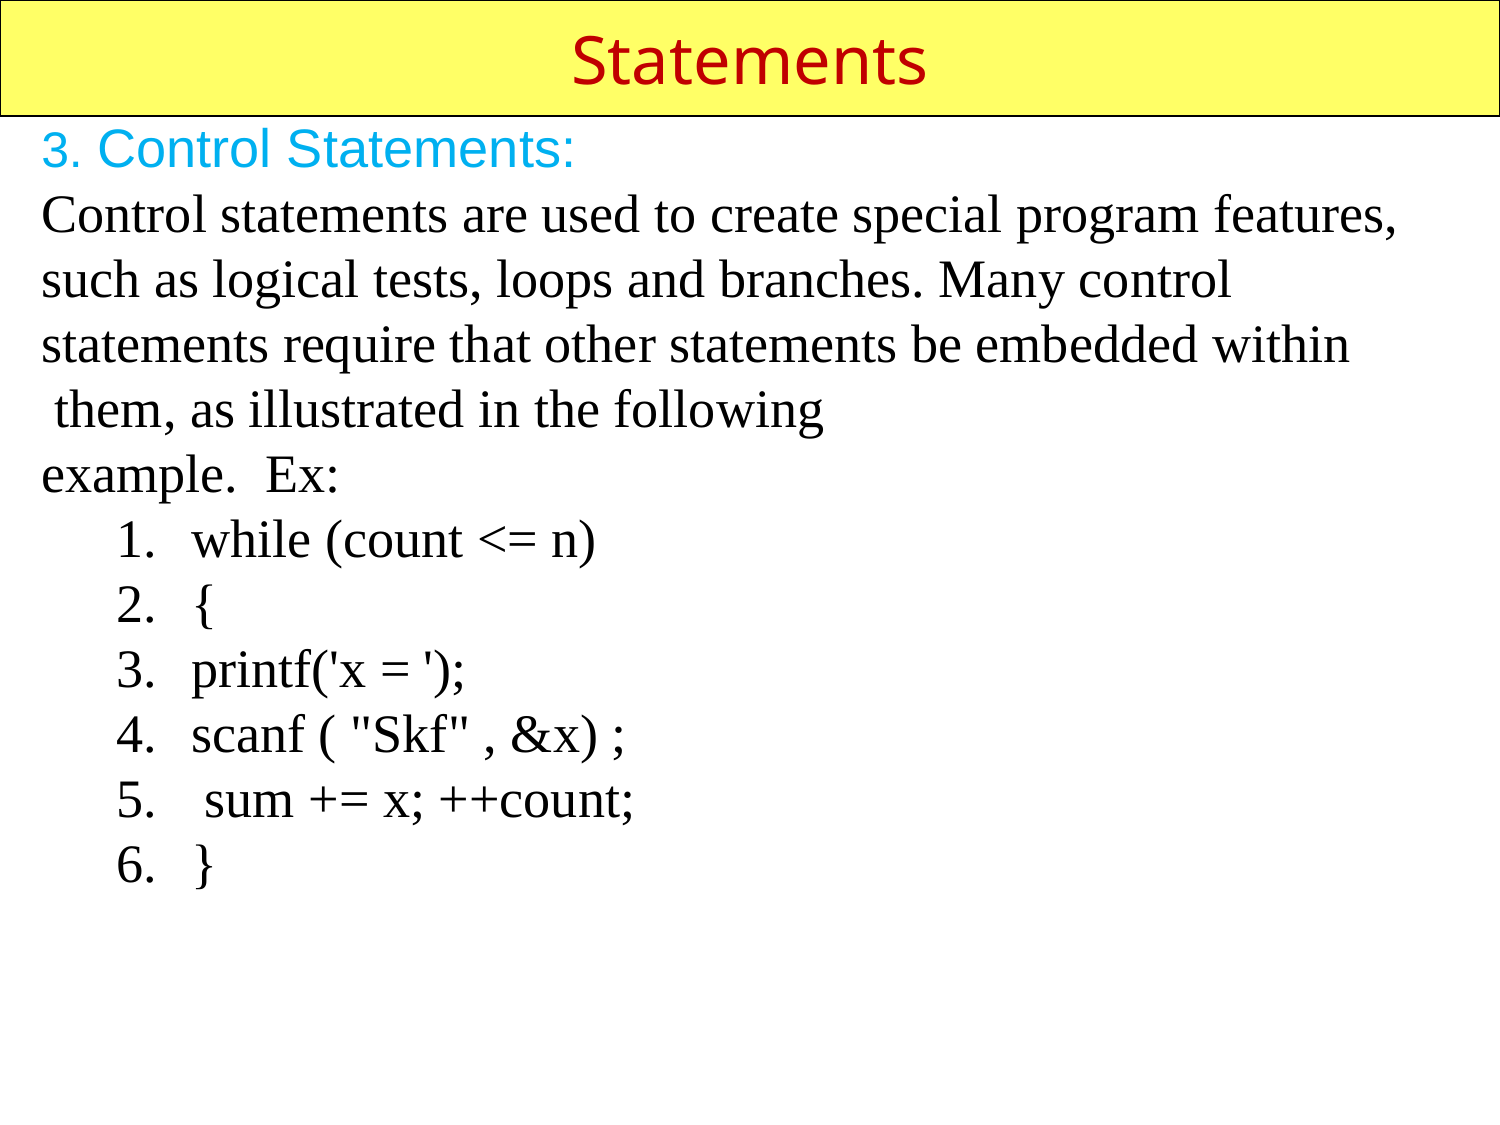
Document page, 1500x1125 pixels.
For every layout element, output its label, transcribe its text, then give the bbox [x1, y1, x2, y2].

title Statements [0, 0, 1500, 116]
list 3. Control Statements: Control statements are used to create special program features, such as logical tests, loops and branches. Many control statements require that other statements be embedded within them, as illustrated in the following example. Ex: while (count <= n) { printf('x = '); scanf ( "Skf" , &x) ; sum += x; ++count; } [41, 116, 1436, 1012]
